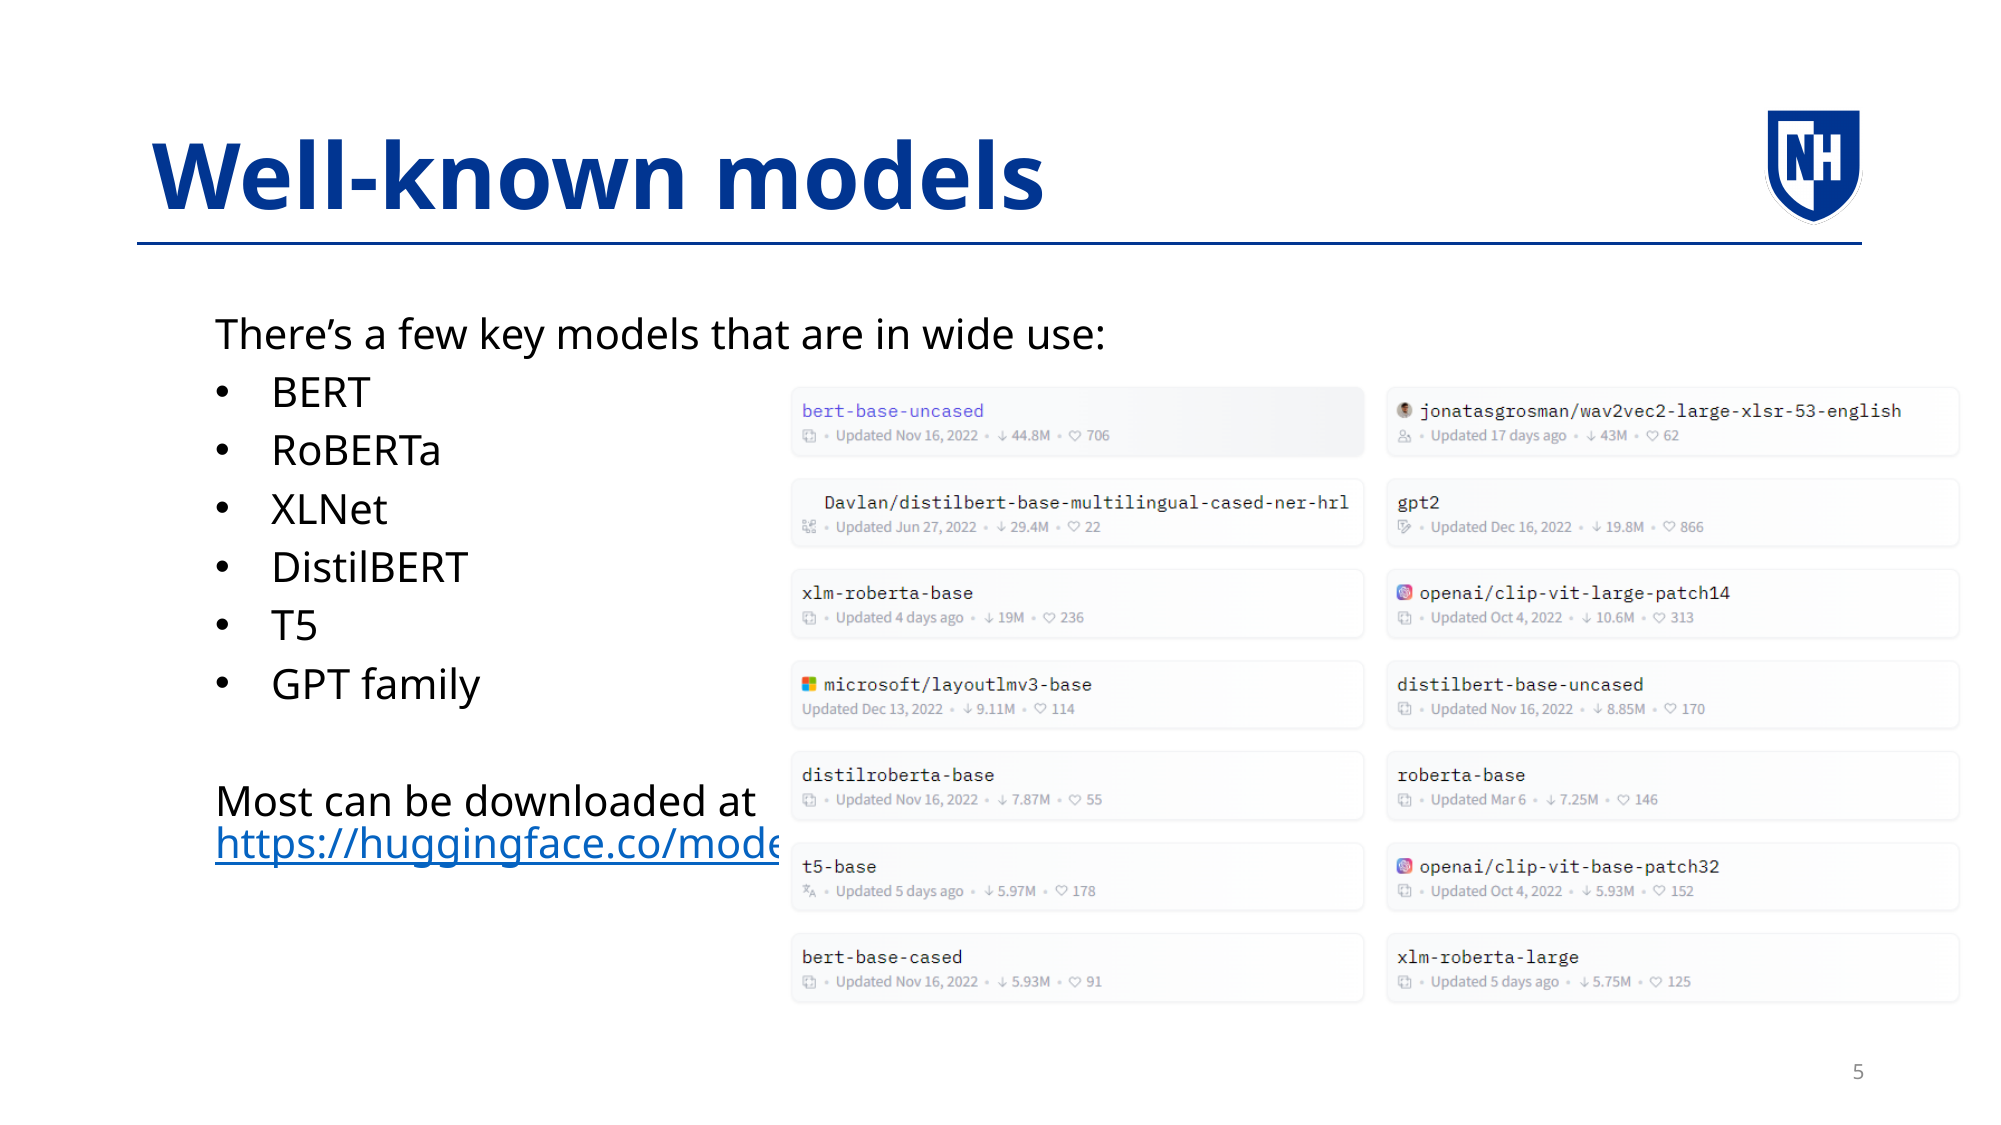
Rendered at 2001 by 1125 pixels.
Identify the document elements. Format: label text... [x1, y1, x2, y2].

picture [1765, 107, 1863, 237]
list There’s a few key models that are in wide use: BERT RoBERTa XLNet DistilBERT T5 GPT family Most can be downloaded at https://huggingface.co/models [200, 299, 1800, 900]
slide_number 5 [1412, 1042, 1880, 1103]
picture [779, 379, 2000, 1019]
title Well-known models [137, 92, 1765, 237]
